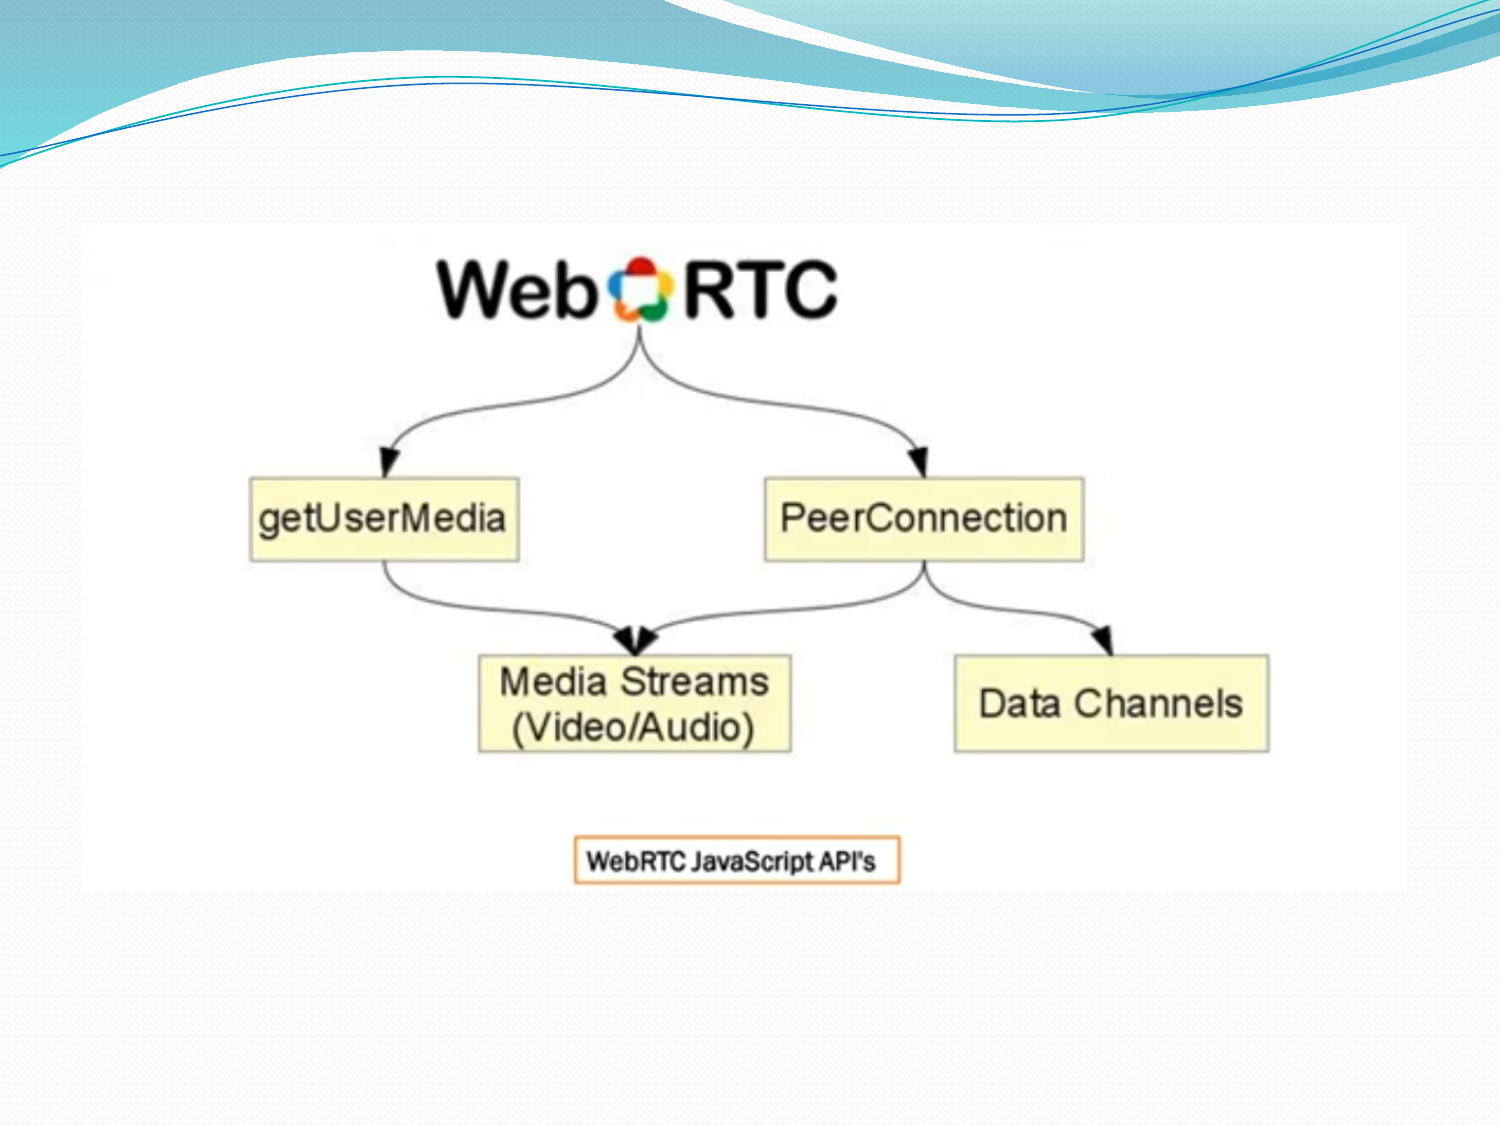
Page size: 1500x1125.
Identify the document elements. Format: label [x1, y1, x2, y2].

picture [81, 222, 1407, 891]
